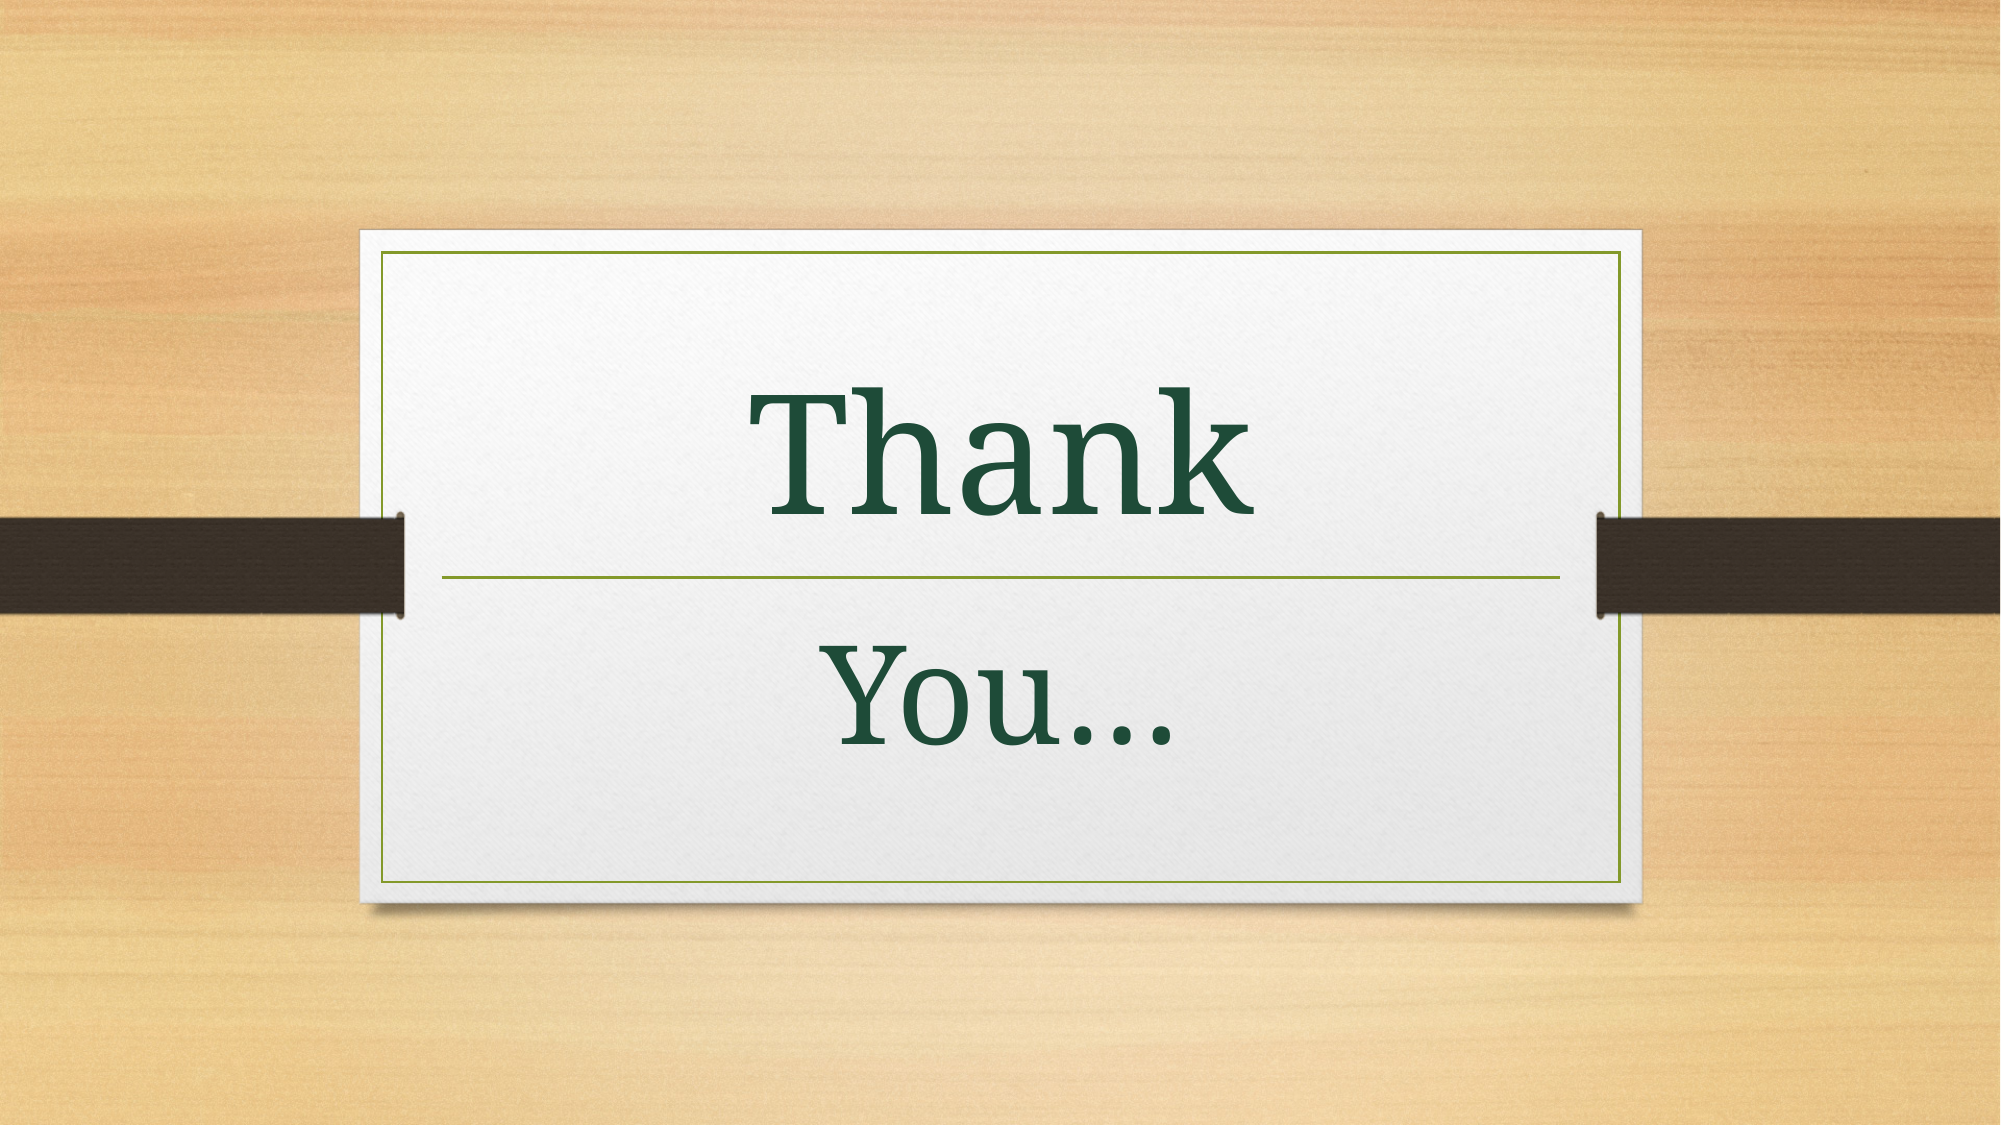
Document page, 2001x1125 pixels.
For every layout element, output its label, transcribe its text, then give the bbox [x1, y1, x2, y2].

picture [0, 0, 2001, 1125]
title Thank [441, 306, 1560, 556]
subtitle You… [441, 600, 1560, 817]
